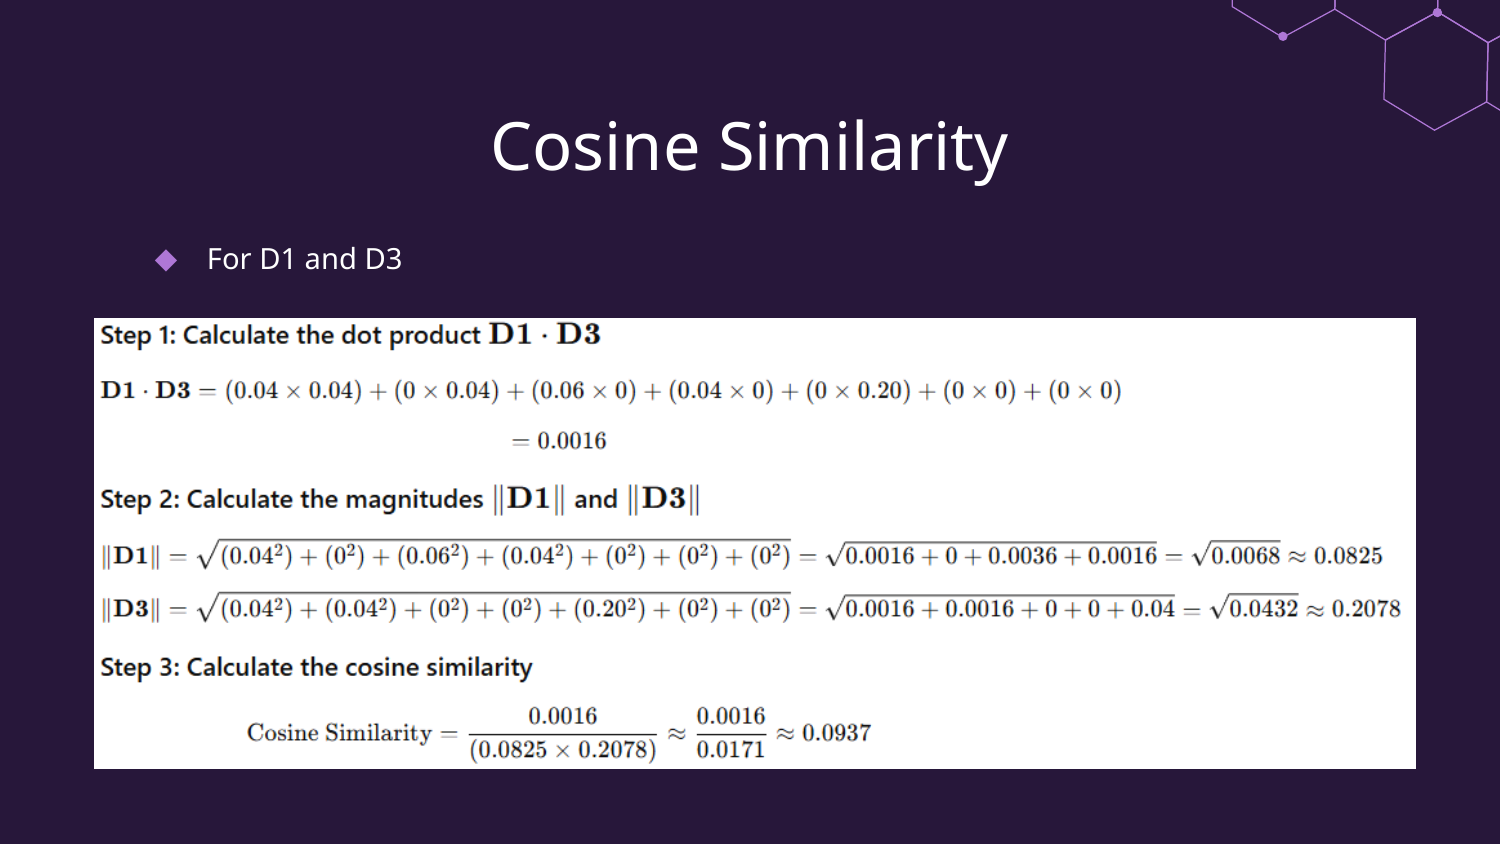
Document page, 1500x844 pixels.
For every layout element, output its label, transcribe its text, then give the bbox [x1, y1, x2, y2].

picture [93, 318, 1416, 769]
title Cosine Similarity [116, 88, 1383, 183]
list For D1 and D3 [116, 225, 1384, 317]
